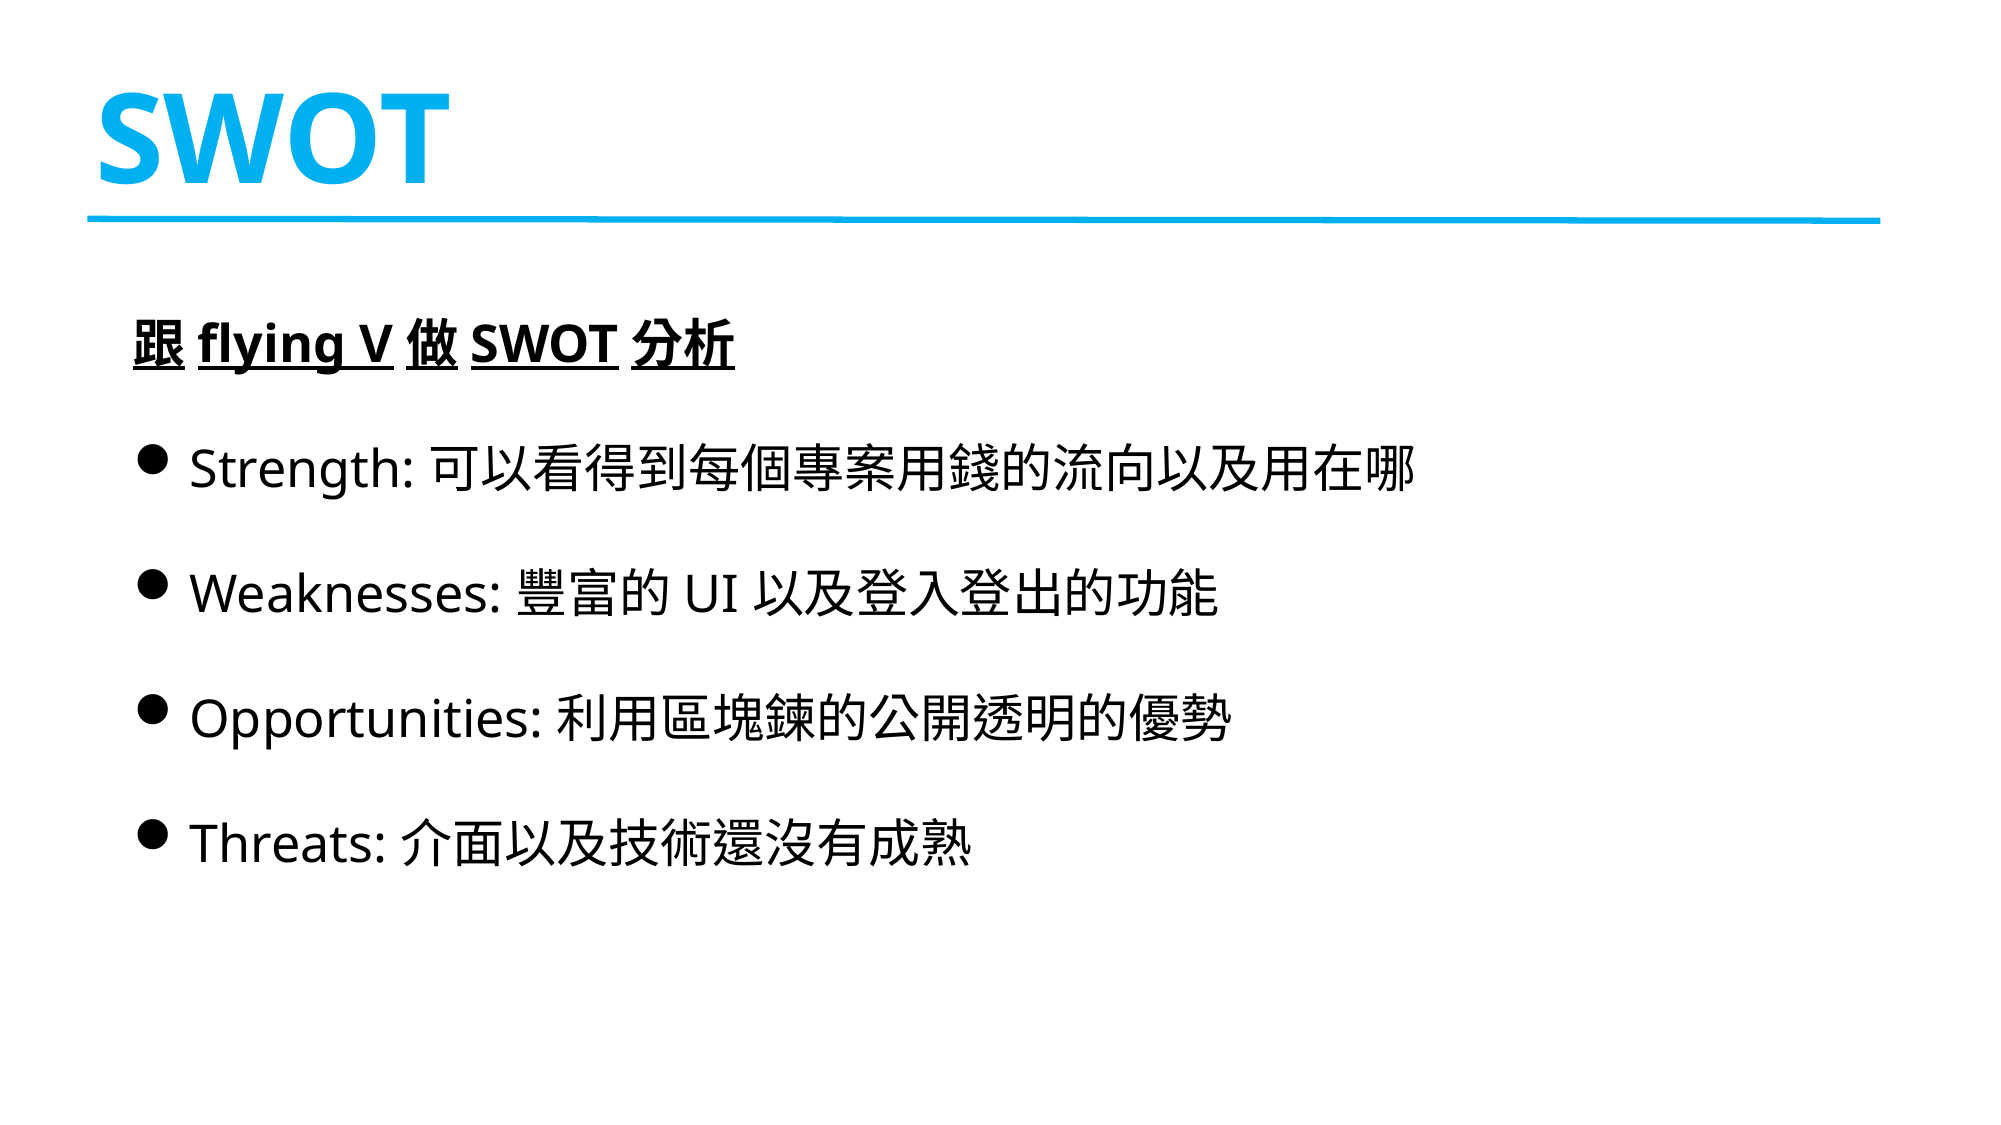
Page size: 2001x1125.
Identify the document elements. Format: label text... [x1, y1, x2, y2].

text_box SWOT [87, 51, 1336, 217]
text_box 跟flying V做SWOT分析 Strength:可以看得到每個專案用錢的流向以及用在哪 Weaknesses:豐富的UI以及登入登出的功能 Opportunities:利用區塊鍊的公開透明的優勢 Threats:介面以及技術還沒有成熟 [125, 302, 1851, 880]
